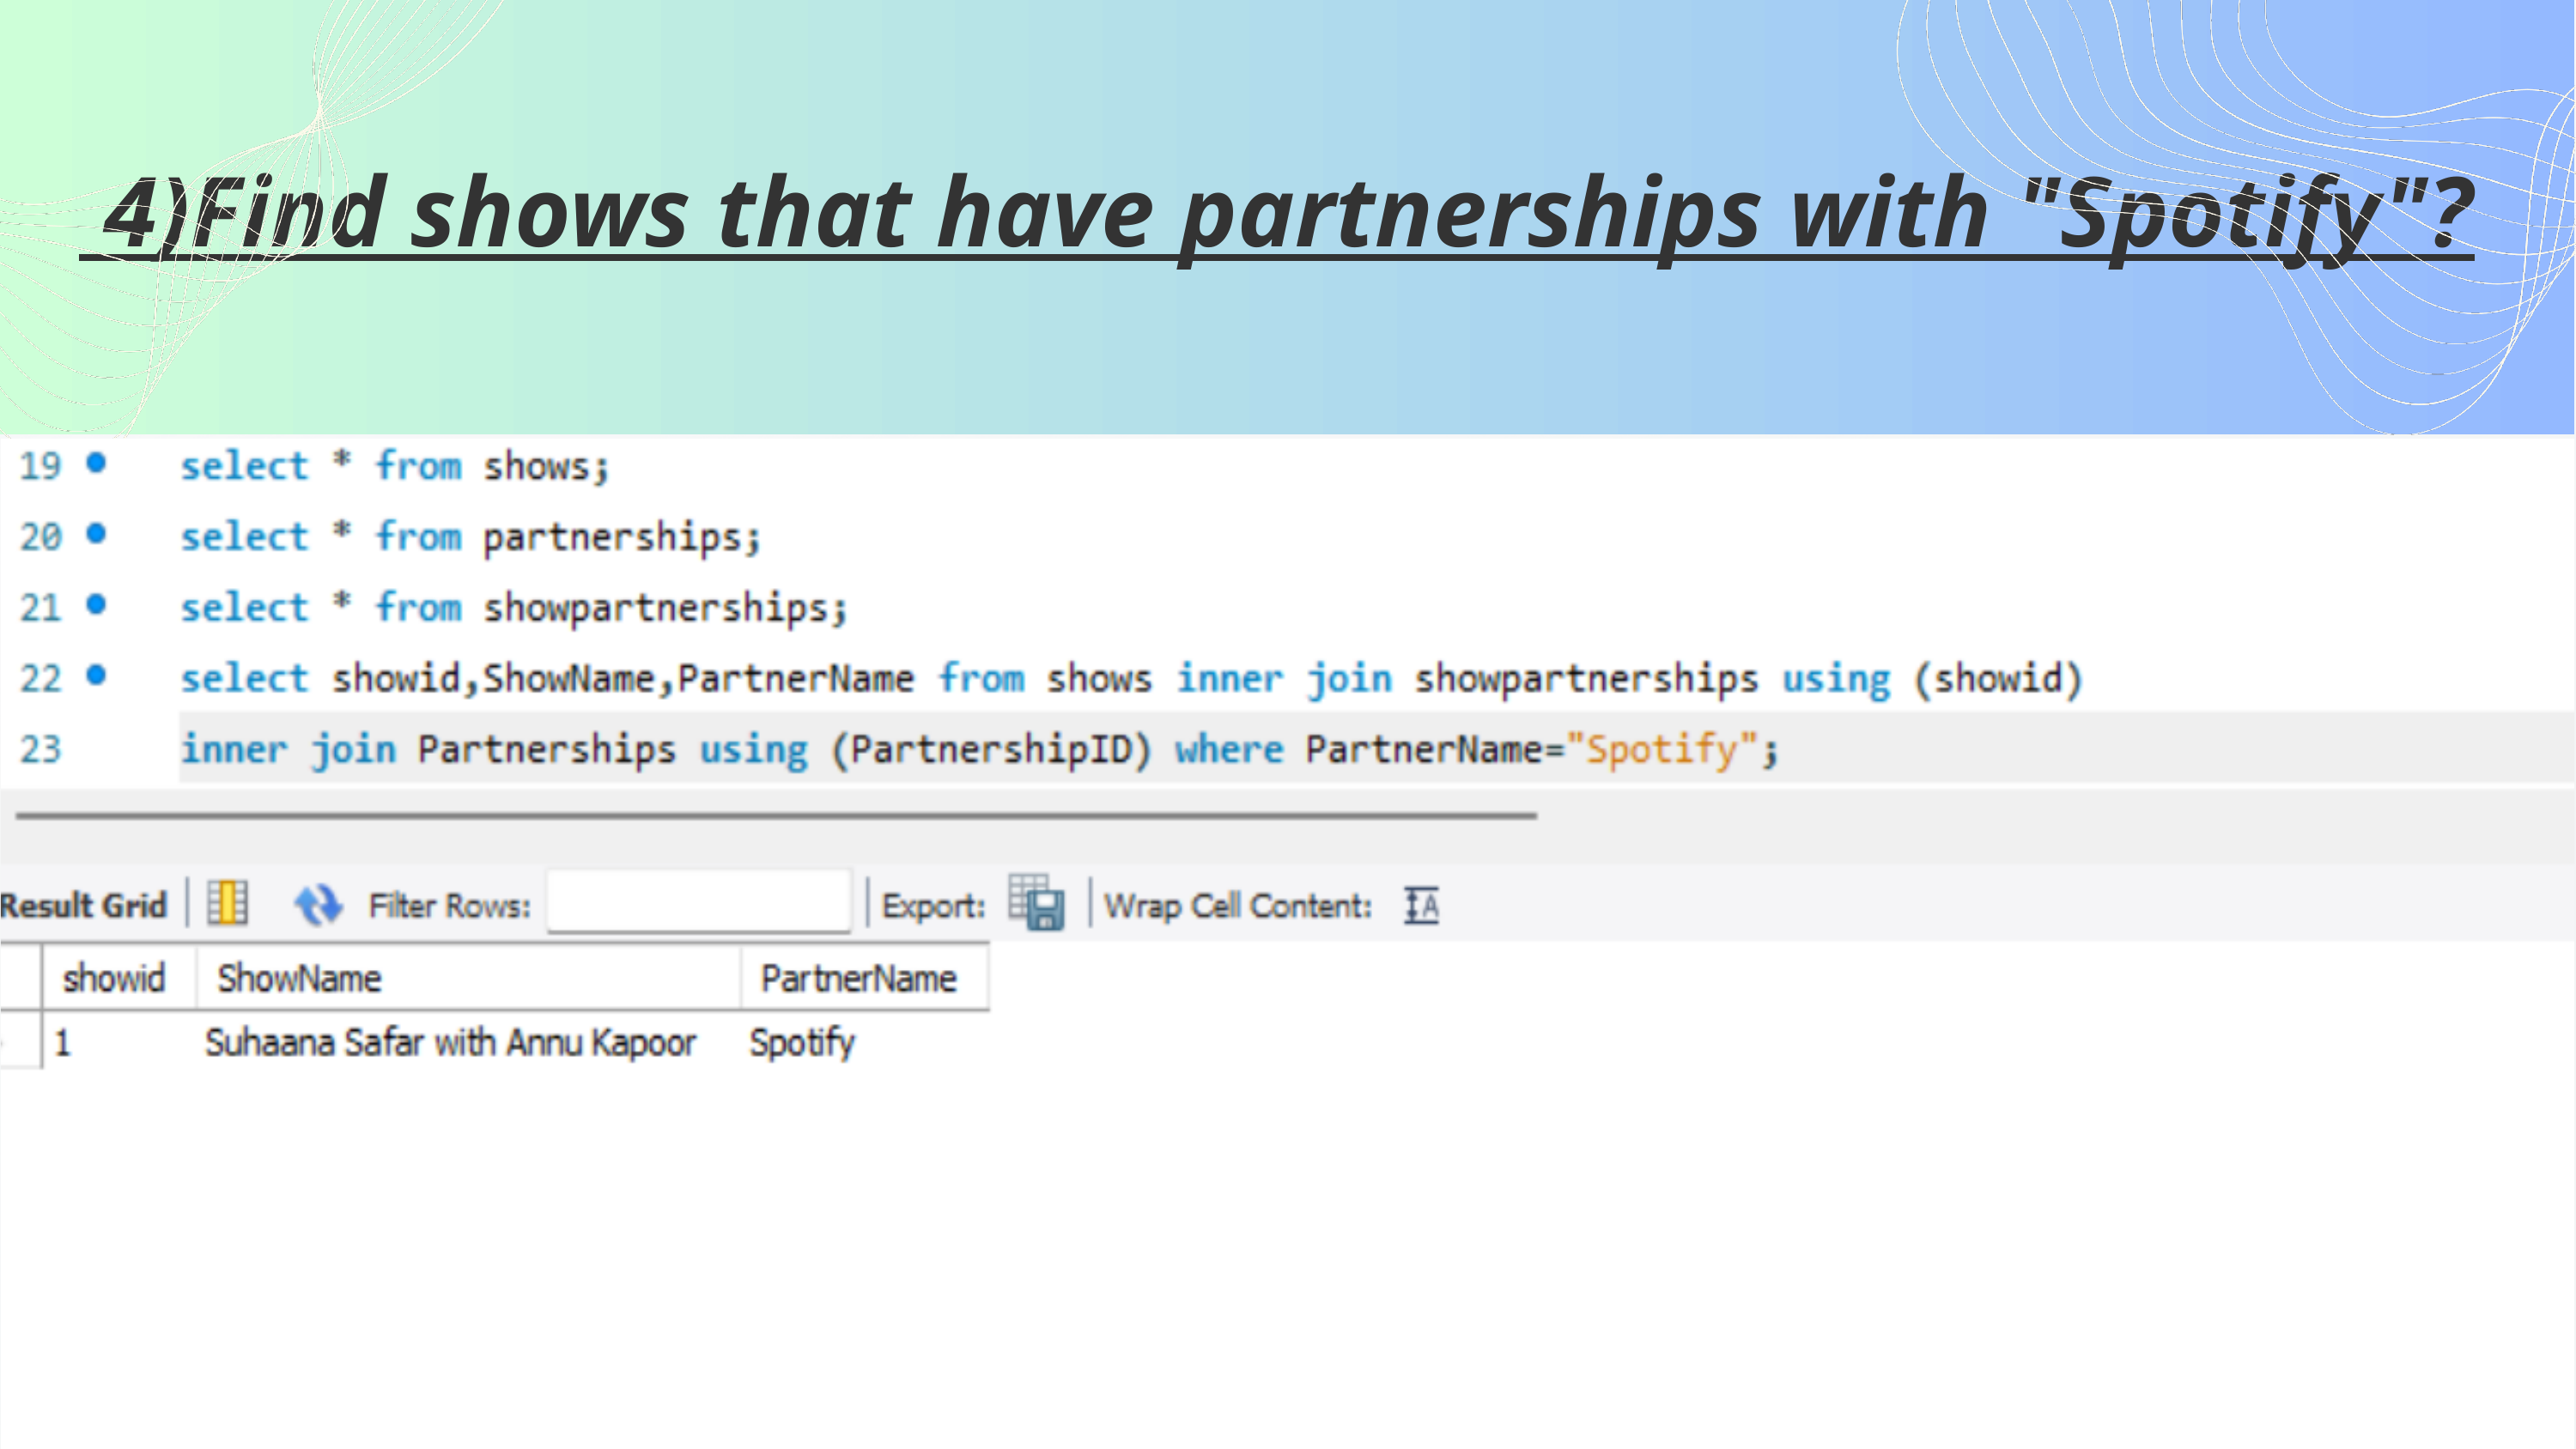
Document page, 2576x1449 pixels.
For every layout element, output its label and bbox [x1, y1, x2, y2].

picture [0, 439, 2575, 1449]
text_box [0, 0, 2576, 435]
